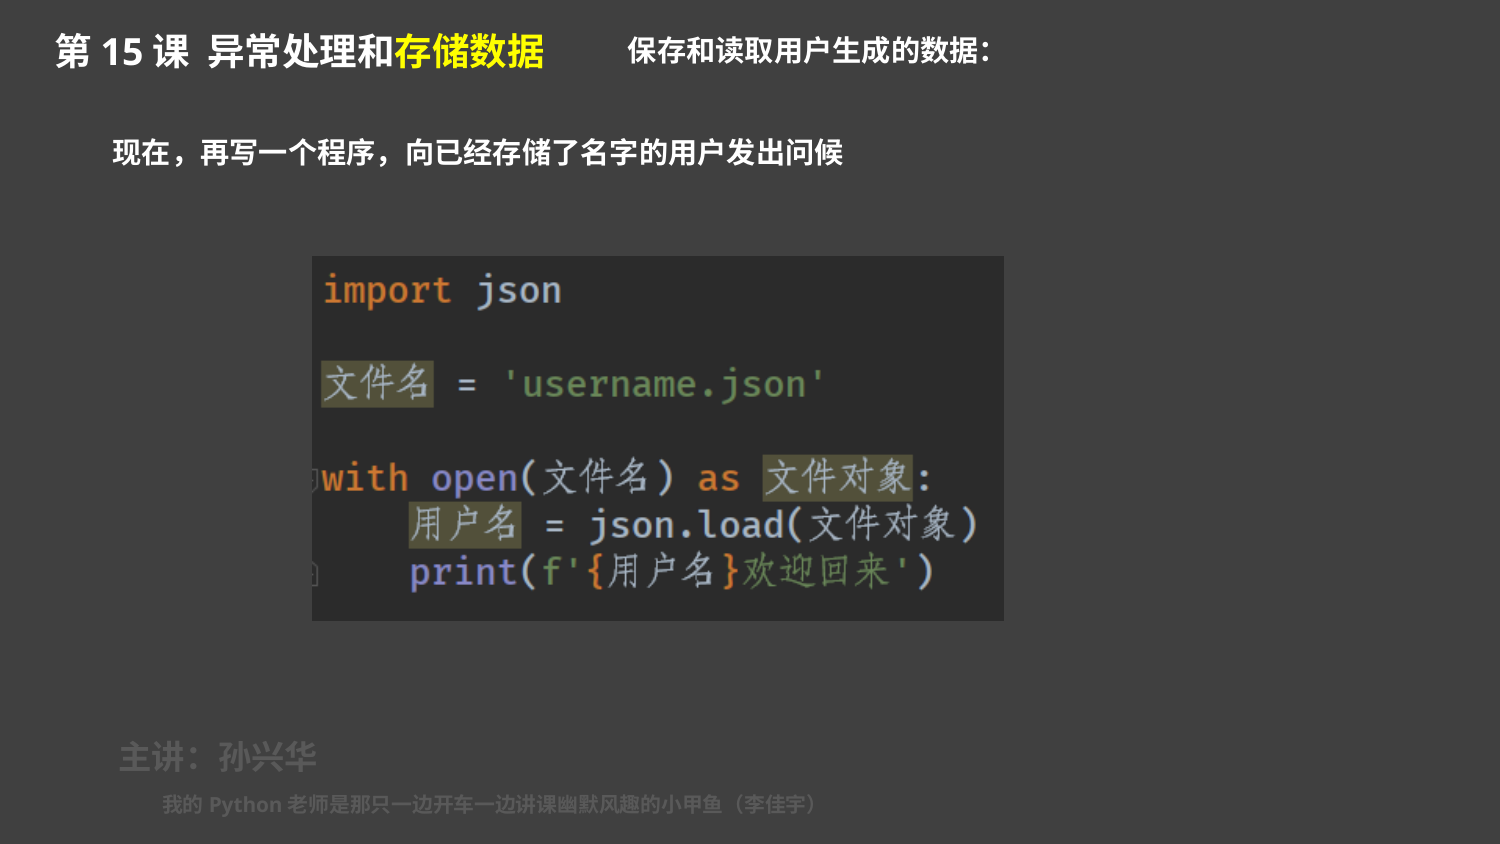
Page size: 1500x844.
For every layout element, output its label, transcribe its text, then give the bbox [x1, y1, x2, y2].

picture [312, 256, 1004, 621]
text_box 现在，再写一个程序，向已经存储了名字的用户发出问候 [41, 126, 916, 177]
text_box 第15课 异常处理和存储数据 [39, 20, 560, 80]
text_box 保存和读取用户生成的数据： [552, 25, 1084, 75]
